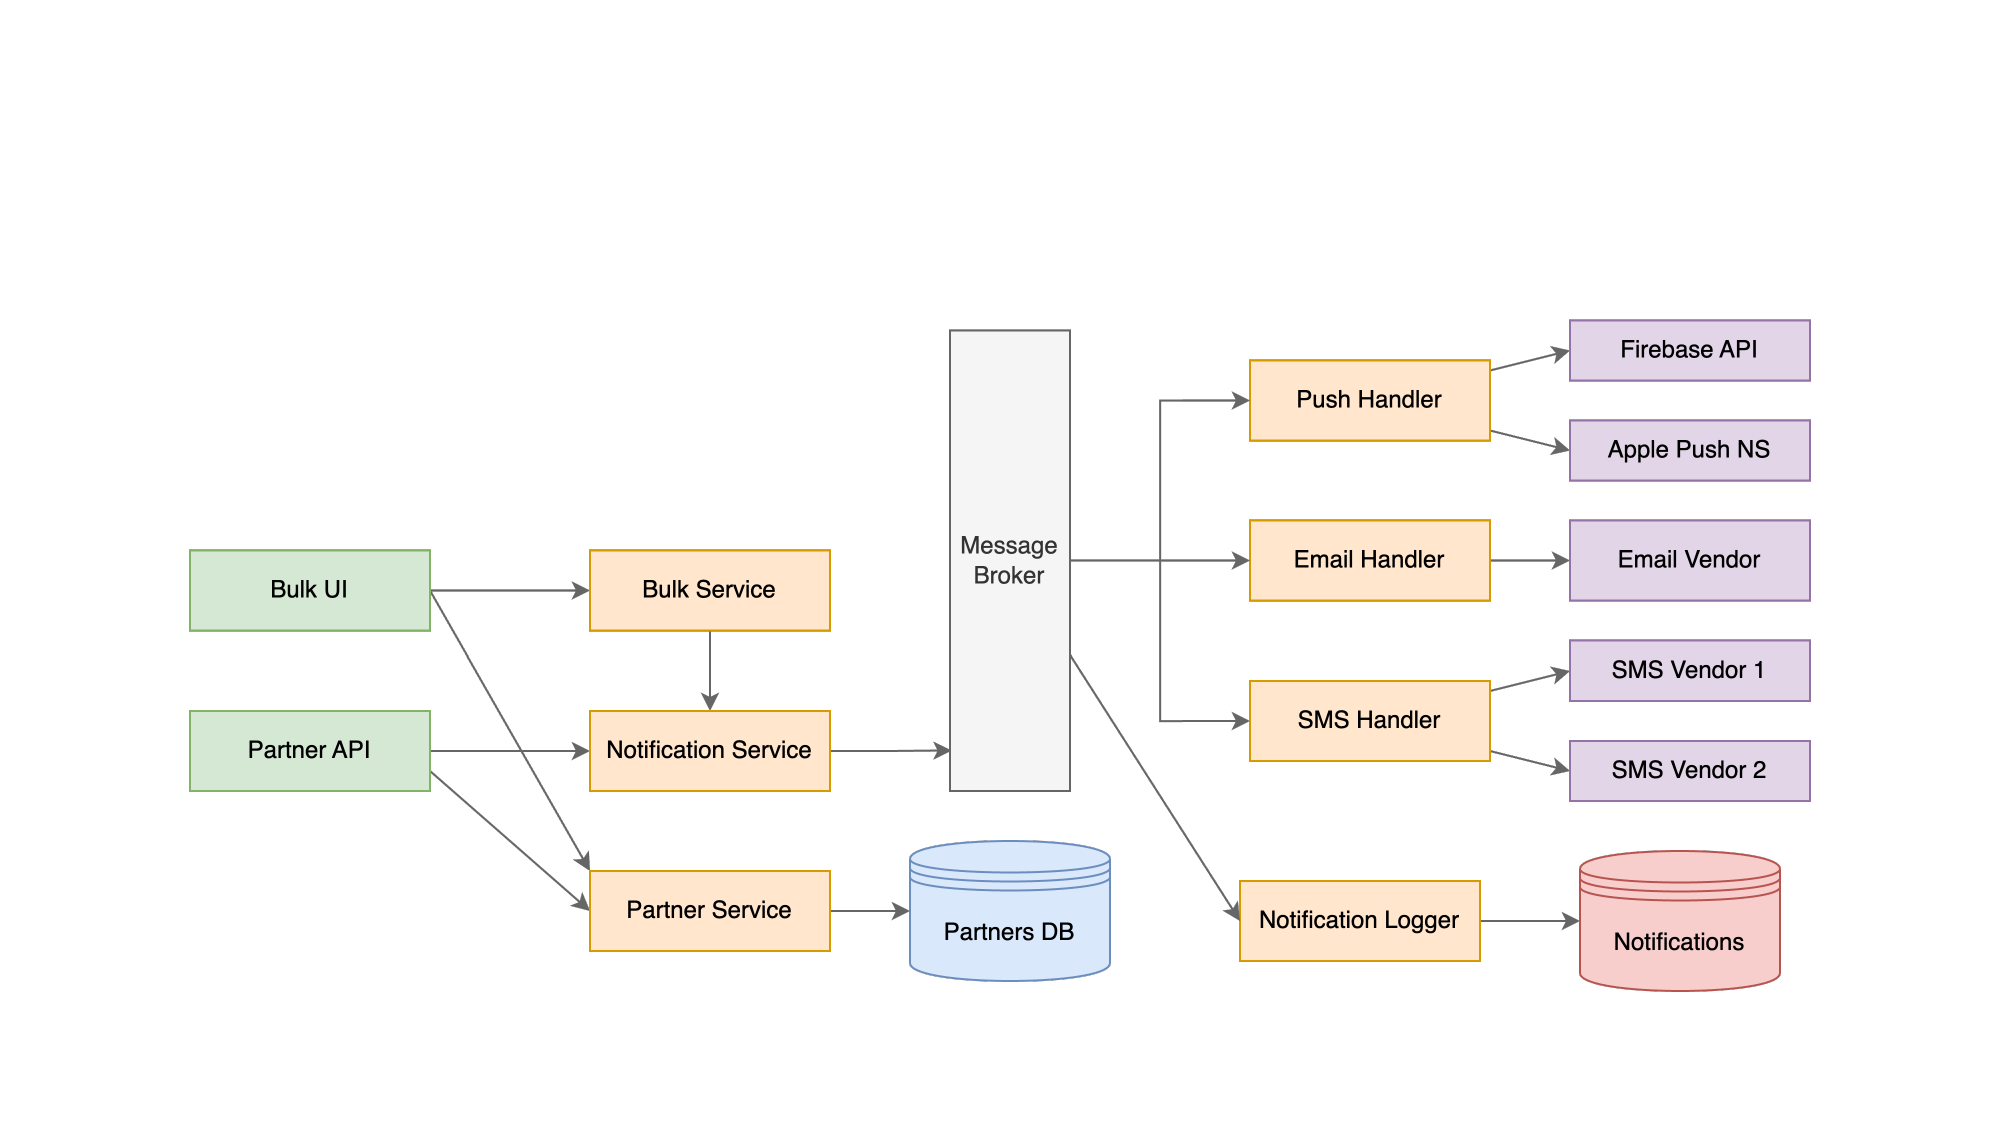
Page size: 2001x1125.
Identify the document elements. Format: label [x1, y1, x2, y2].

list [169, 299, 1831, 1014]
